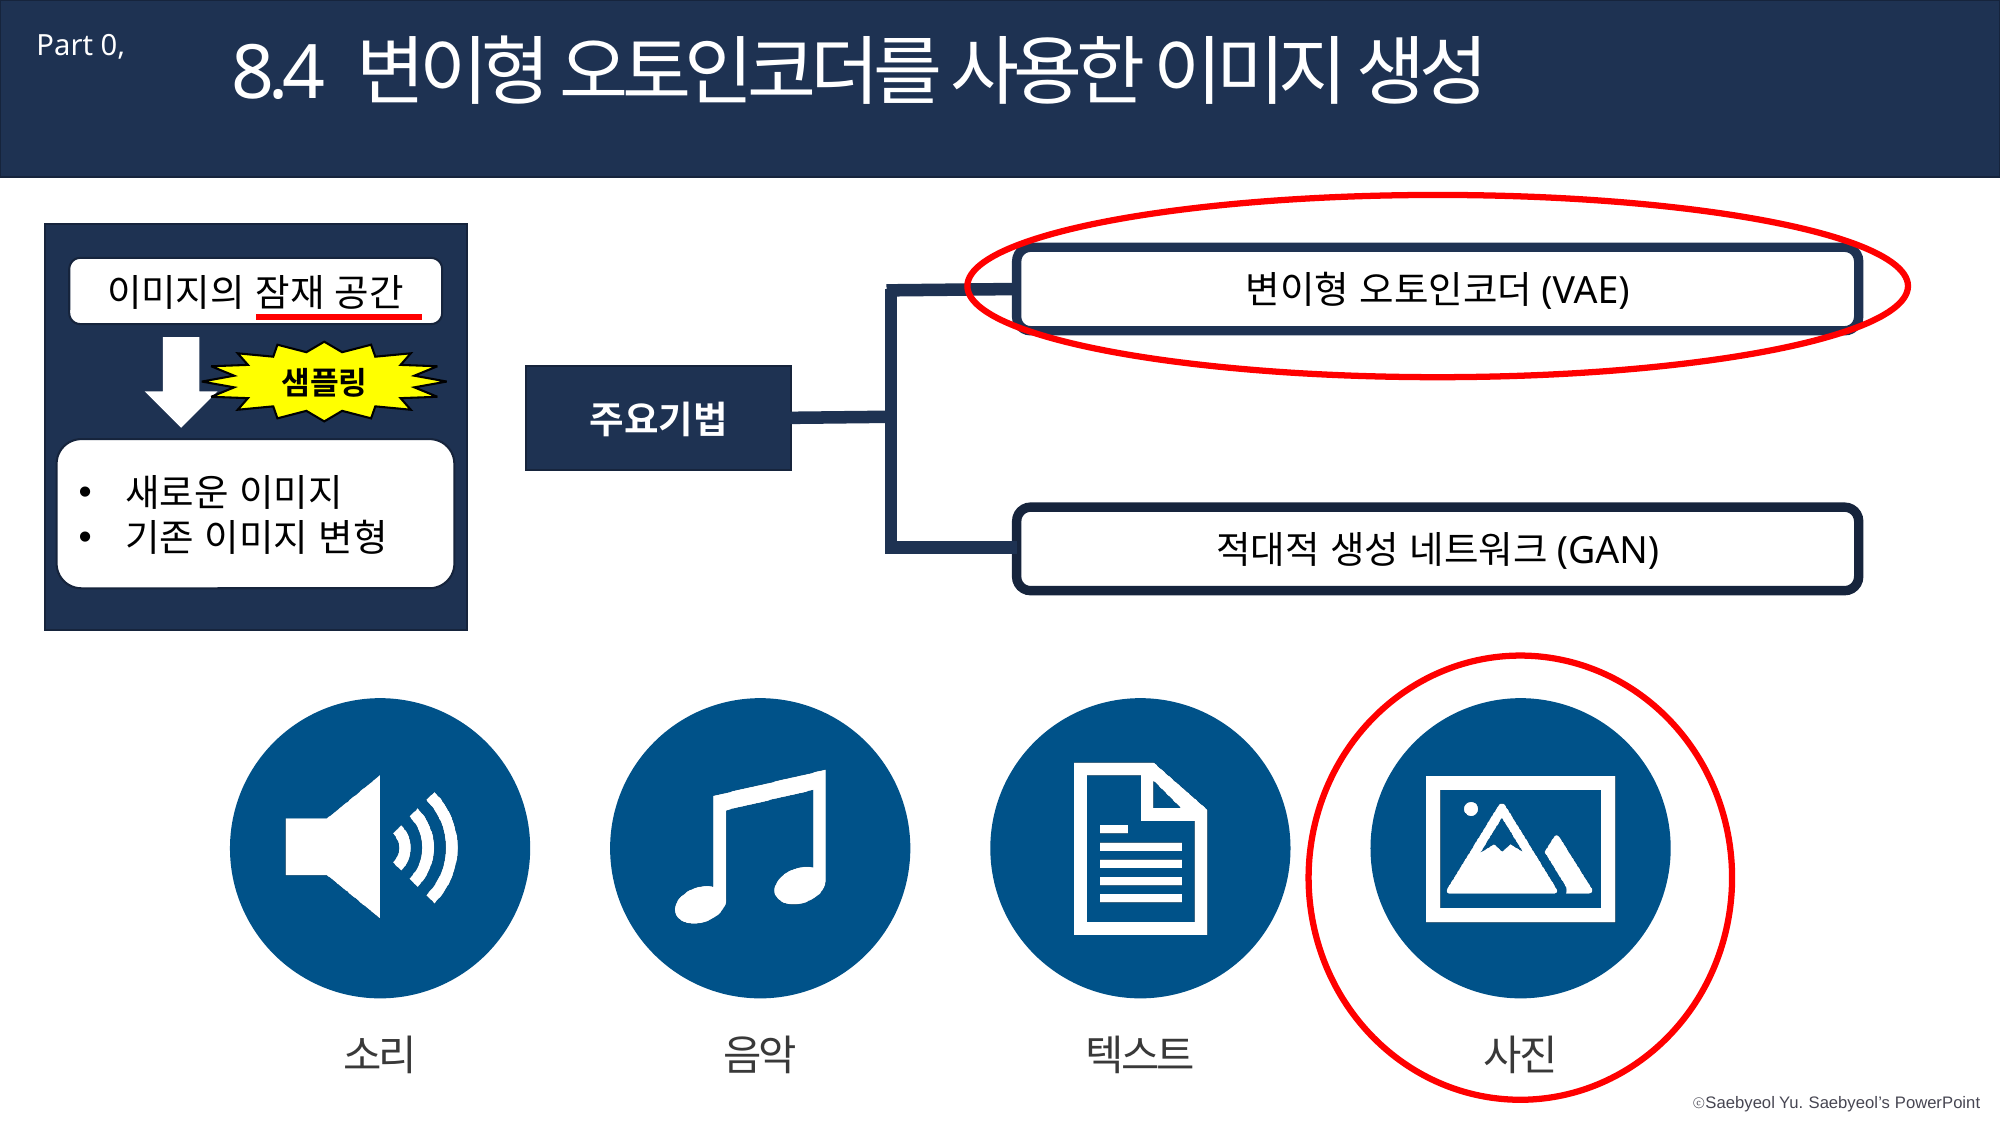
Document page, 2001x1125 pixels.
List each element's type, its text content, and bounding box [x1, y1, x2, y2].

text_box 텍스트 [1070, 1021, 1210, 1087]
text_box 8.4 변이형 오토인코더를 사용한 이미지 생성 [217, 16, 1504, 122]
text_box [228, 697, 532, 1000]
text_box 새로운 이미지 기존 이미지 변형 [55, 438, 456, 590]
text_box [142, 336, 221, 430]
text_box 이미지의 잠재 공간 [68, 256, 444, 326]
text_box [44, 223, 468, 631]
text_box 소리 [328, 1021, 432, 1087]
picture [648, 745, 852, 948]
picture [1037, 745, 1244, 953]
text_box [1307, 654, 1734, 1101]
text_box 주요기법 [525, 365, 792, 471]
text_box Part 0, [21, 19, 148, 69]
picture [1407, 733, 1634, 960]
text_box [609, 697, 912, 1000]
text_box [966, 193, 1910, 379]
text_box [0, 0, 2000, 178]
text_box [989, 697, 1292, 1000]
text_box 샘플링 [201, 340, 447, 423]
text_box 적대적 생성 네트워크(GAN) [1015, 506, 1860, 592]
text_box 음악 [708, 1021, 813, 1087]
picture [278, 745, 482, 948]
